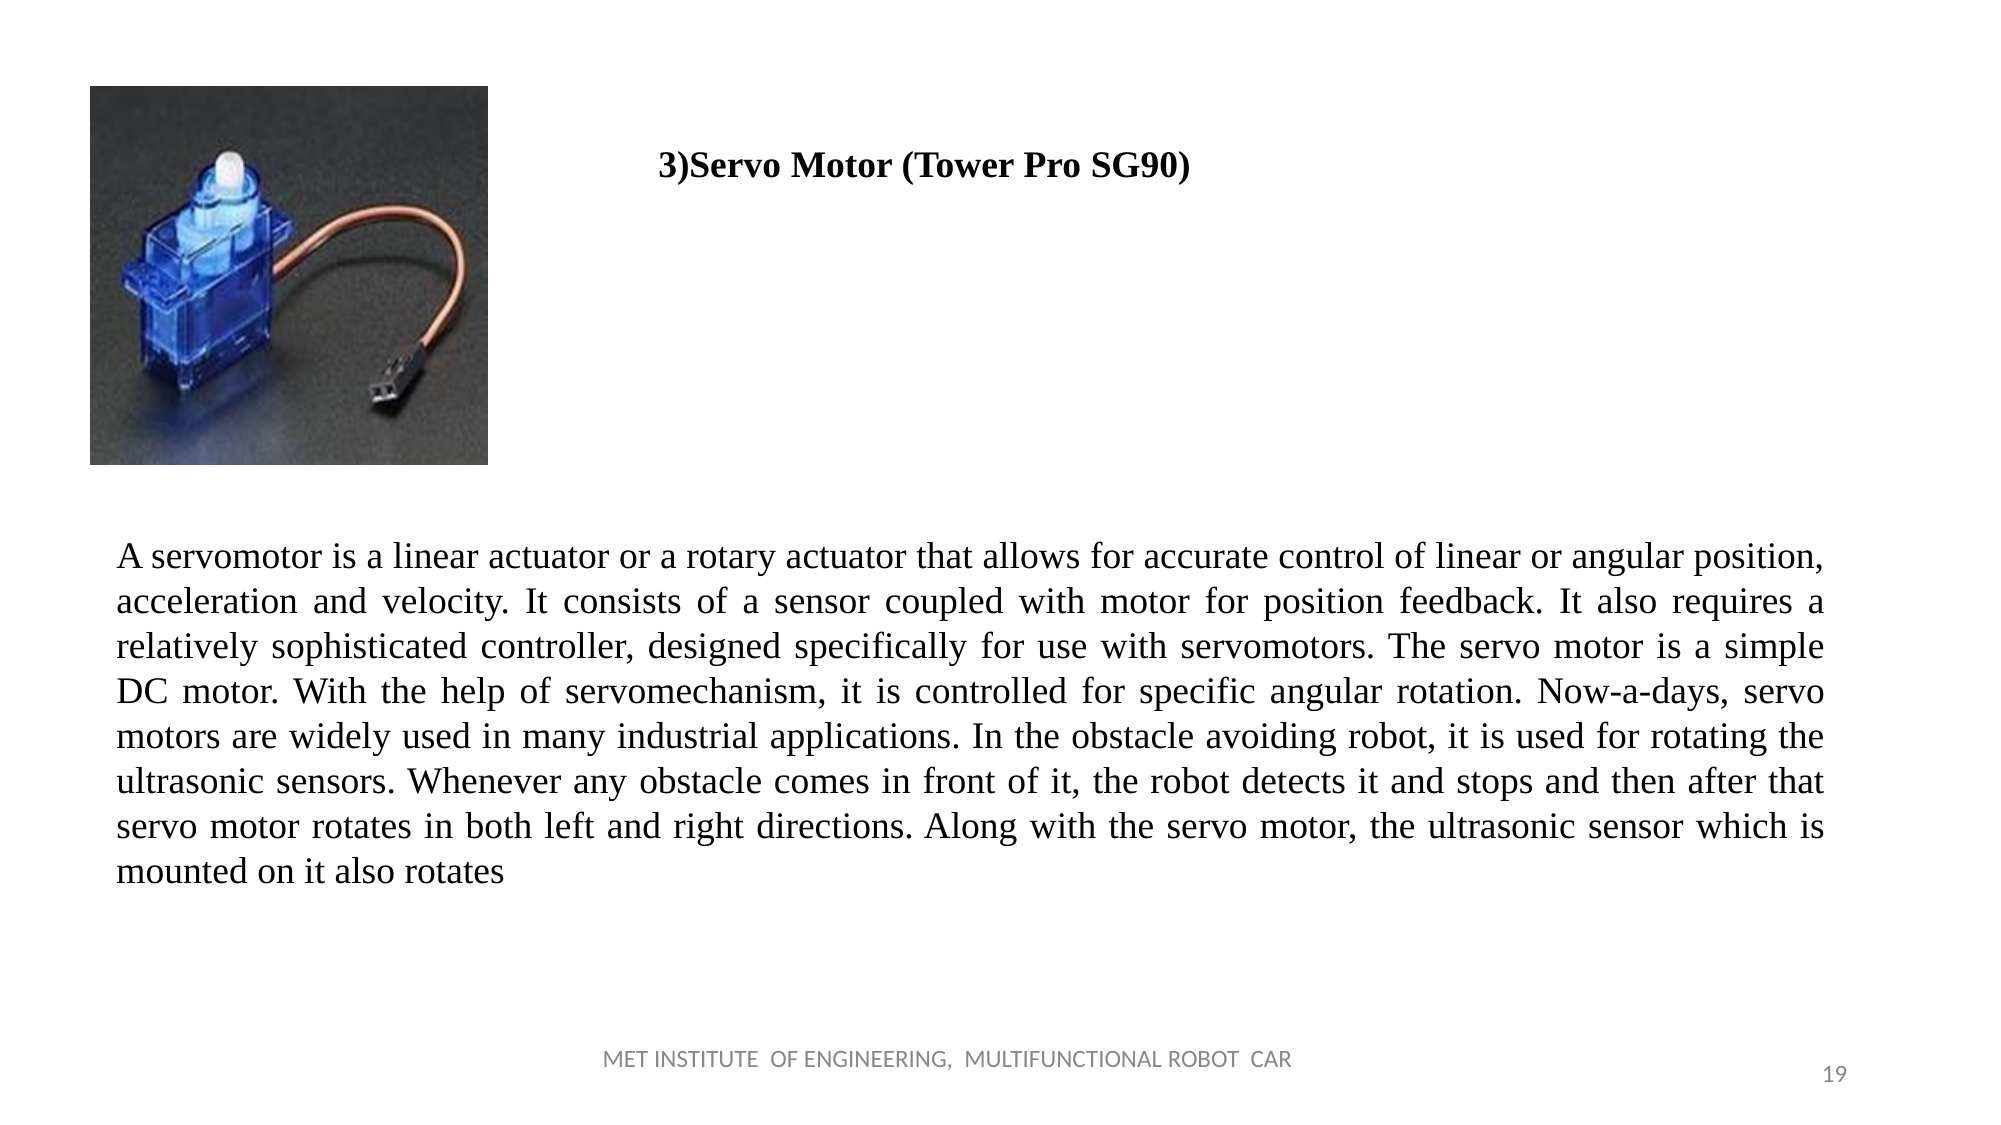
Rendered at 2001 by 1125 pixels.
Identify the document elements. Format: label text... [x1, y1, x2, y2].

picture [90, 86, 488, 465]
slide_number 19 [1412, 1042, 1863, 1103]
text_box 3)Servo Motor (Tower Pro SG90) [643, 132, 1338, 192]
text_box A servomotor is a linear actuator or a rotary actuator that allows for accurate control of linear or angular position, acceleration and velocity. It consists of a sensor coupled with motor for position feedback. It also requires a relatively sophisticated controller, designed specifically for use with servomotors. The servo motor is a simple DC motor. With the help of servomechanism, it is controlled for specific angular rotation. Now-a-days, servo motors are widely used in many industrial applications. In the obstacle avoiding robot, it is used for rotating the ultrasonic sensors. Whenever any obstacle comes in front of it, the robot detects it and stops and then after that servo motor rotates in both left and right directions. Along with the servo motor, the ultrasonic sensor which is mounted on it also rotates [101, 523, 1842, 899]
footer MET INSTITUTE OF ENGINEERING, MULTIFUNCTIONAL ROBOT CAR [558, 1042, 1338, 1103]
